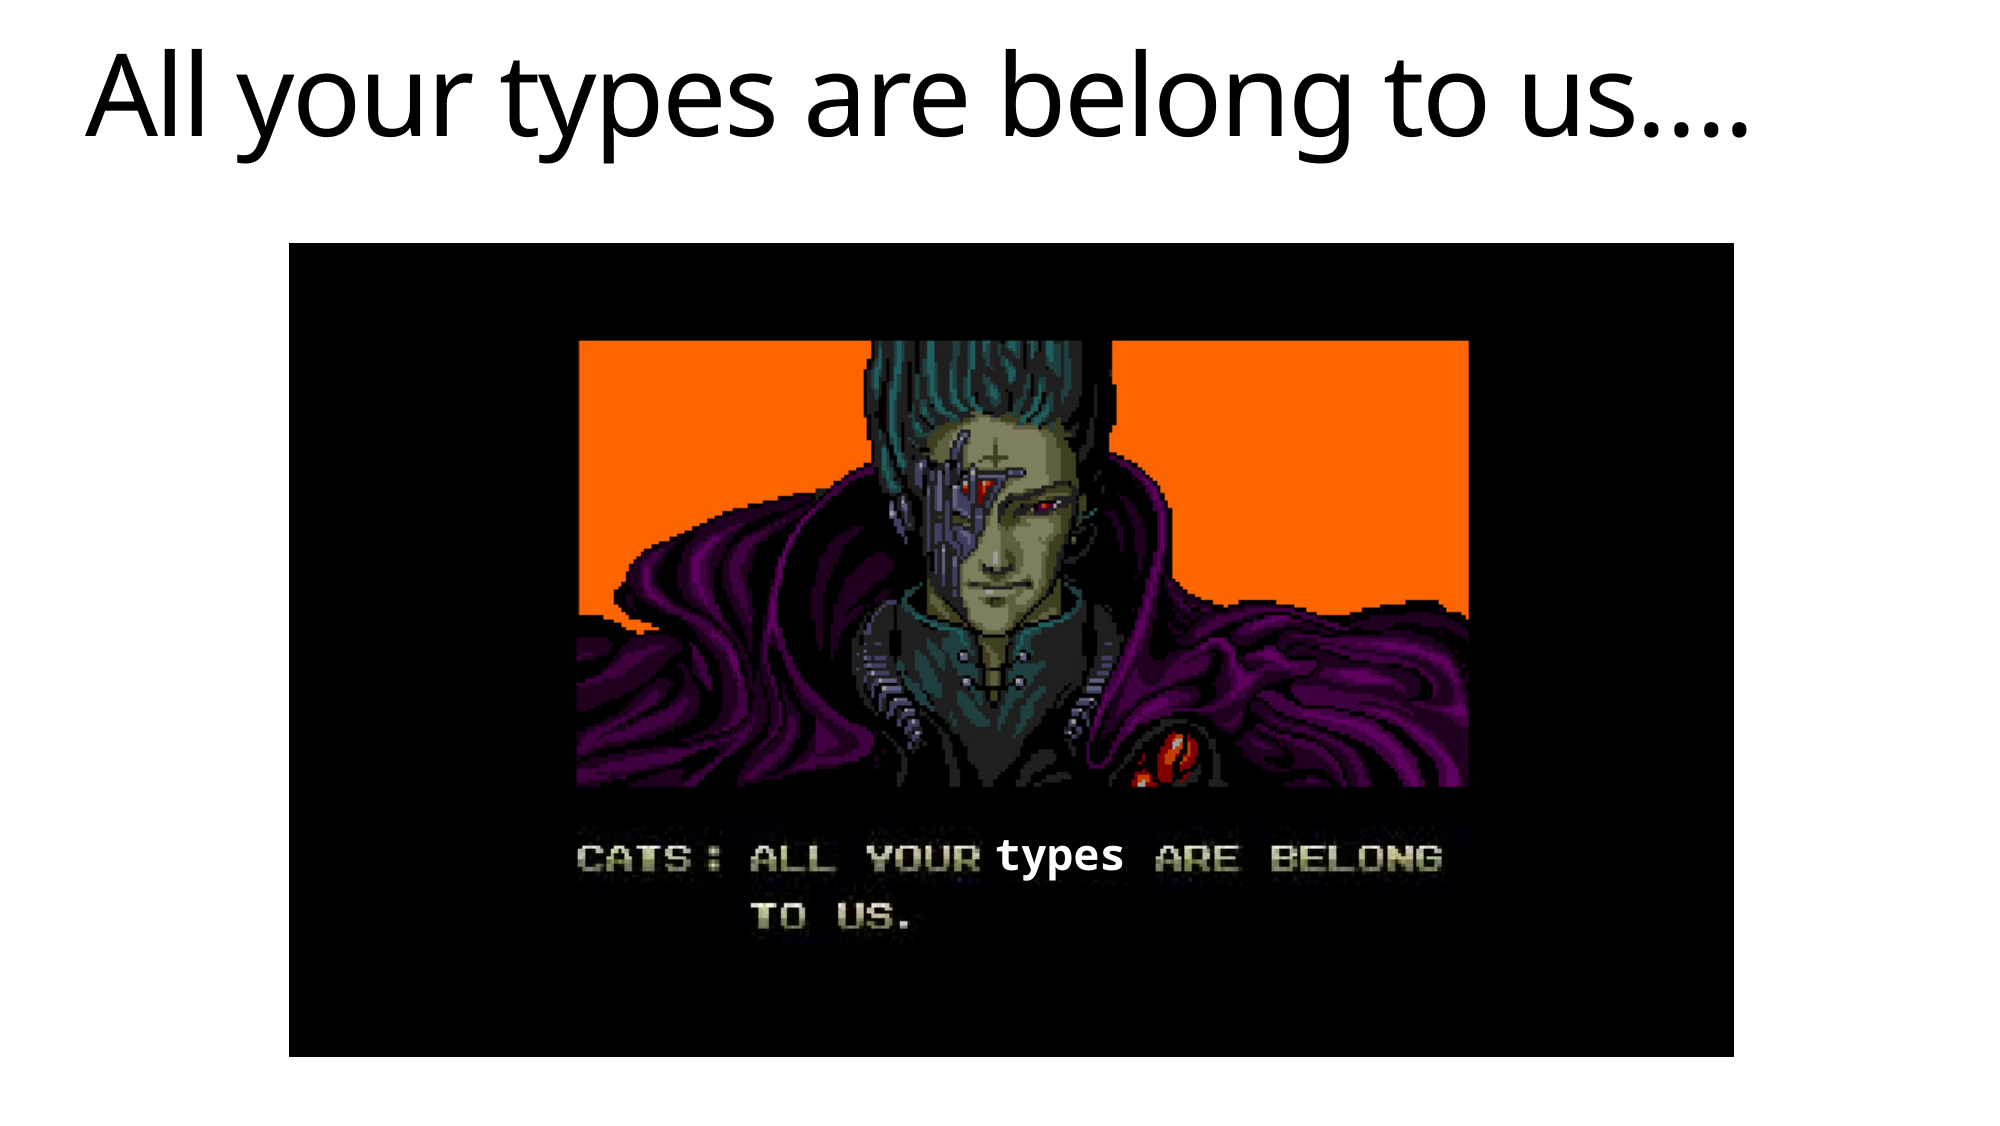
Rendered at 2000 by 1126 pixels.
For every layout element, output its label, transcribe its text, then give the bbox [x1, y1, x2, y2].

title All your types are belong to us…. [85, 37, 1914, 162]
picture [288, 243, 1735, 1057]
